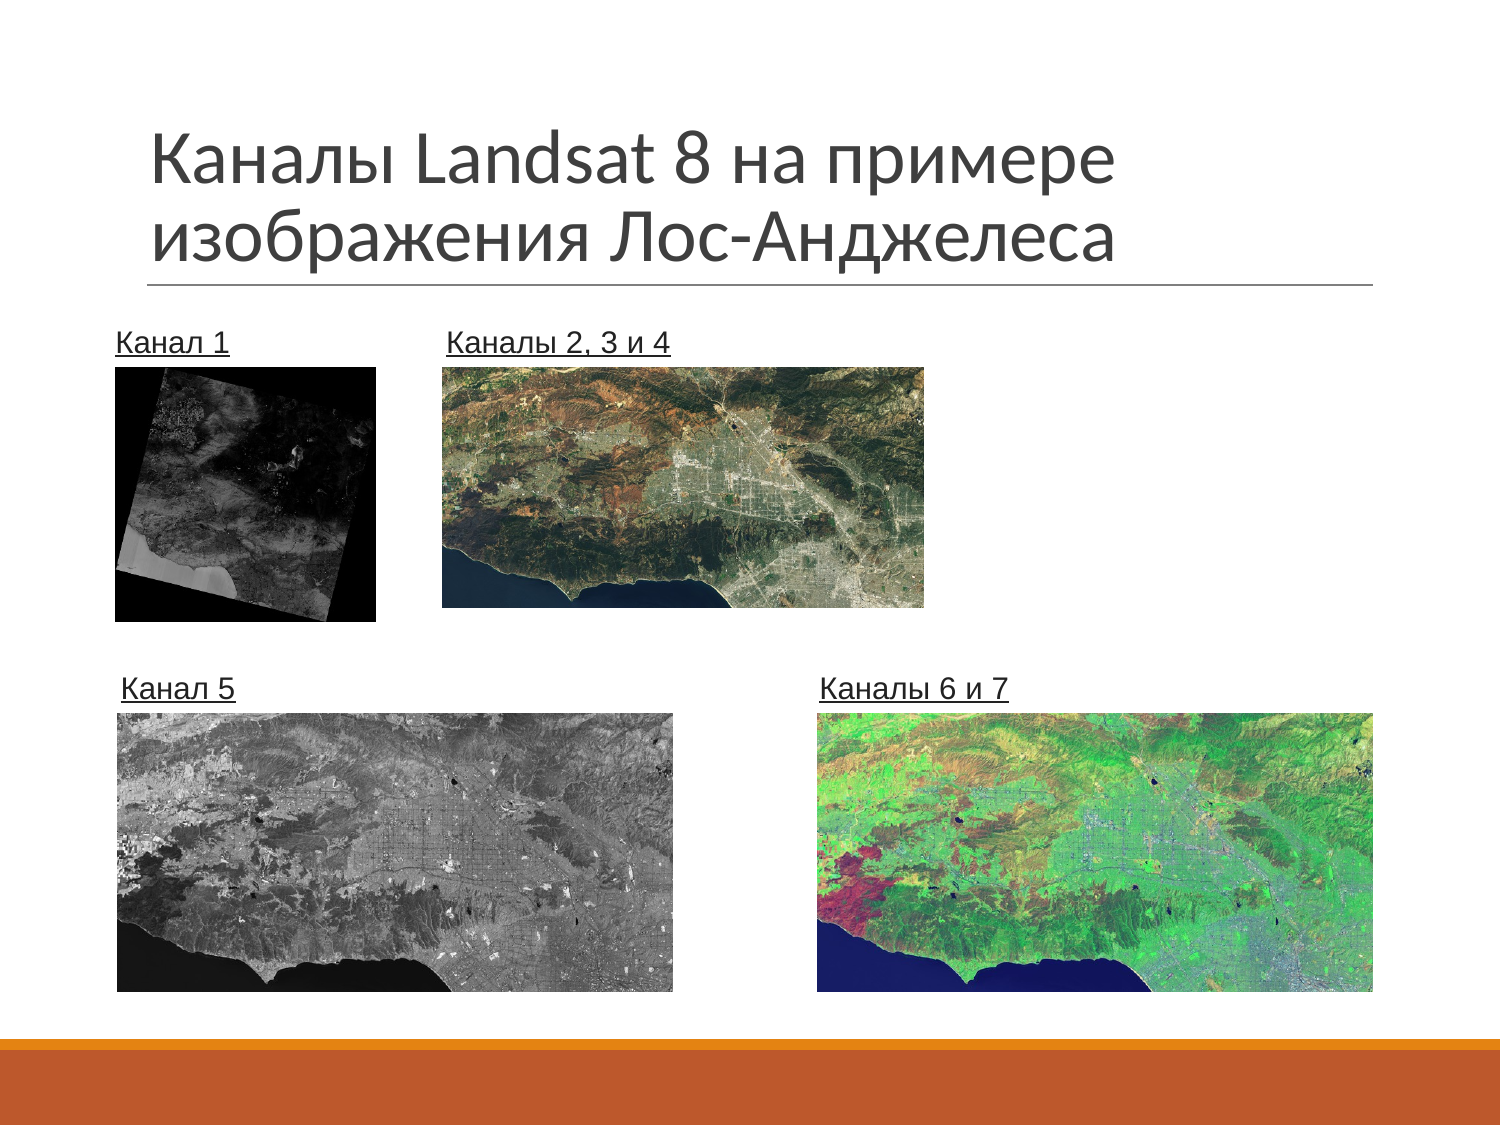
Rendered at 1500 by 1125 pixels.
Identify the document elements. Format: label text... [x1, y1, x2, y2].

title Каналы Landsat 8 на примере изображения Лос-Анджелеса [135, 47, 1373, 285]
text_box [804, 660, 1373, 992]
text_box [430, 314, 924, 608]
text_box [105, 660, 673, 992]
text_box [100, 314, 377, 622]
